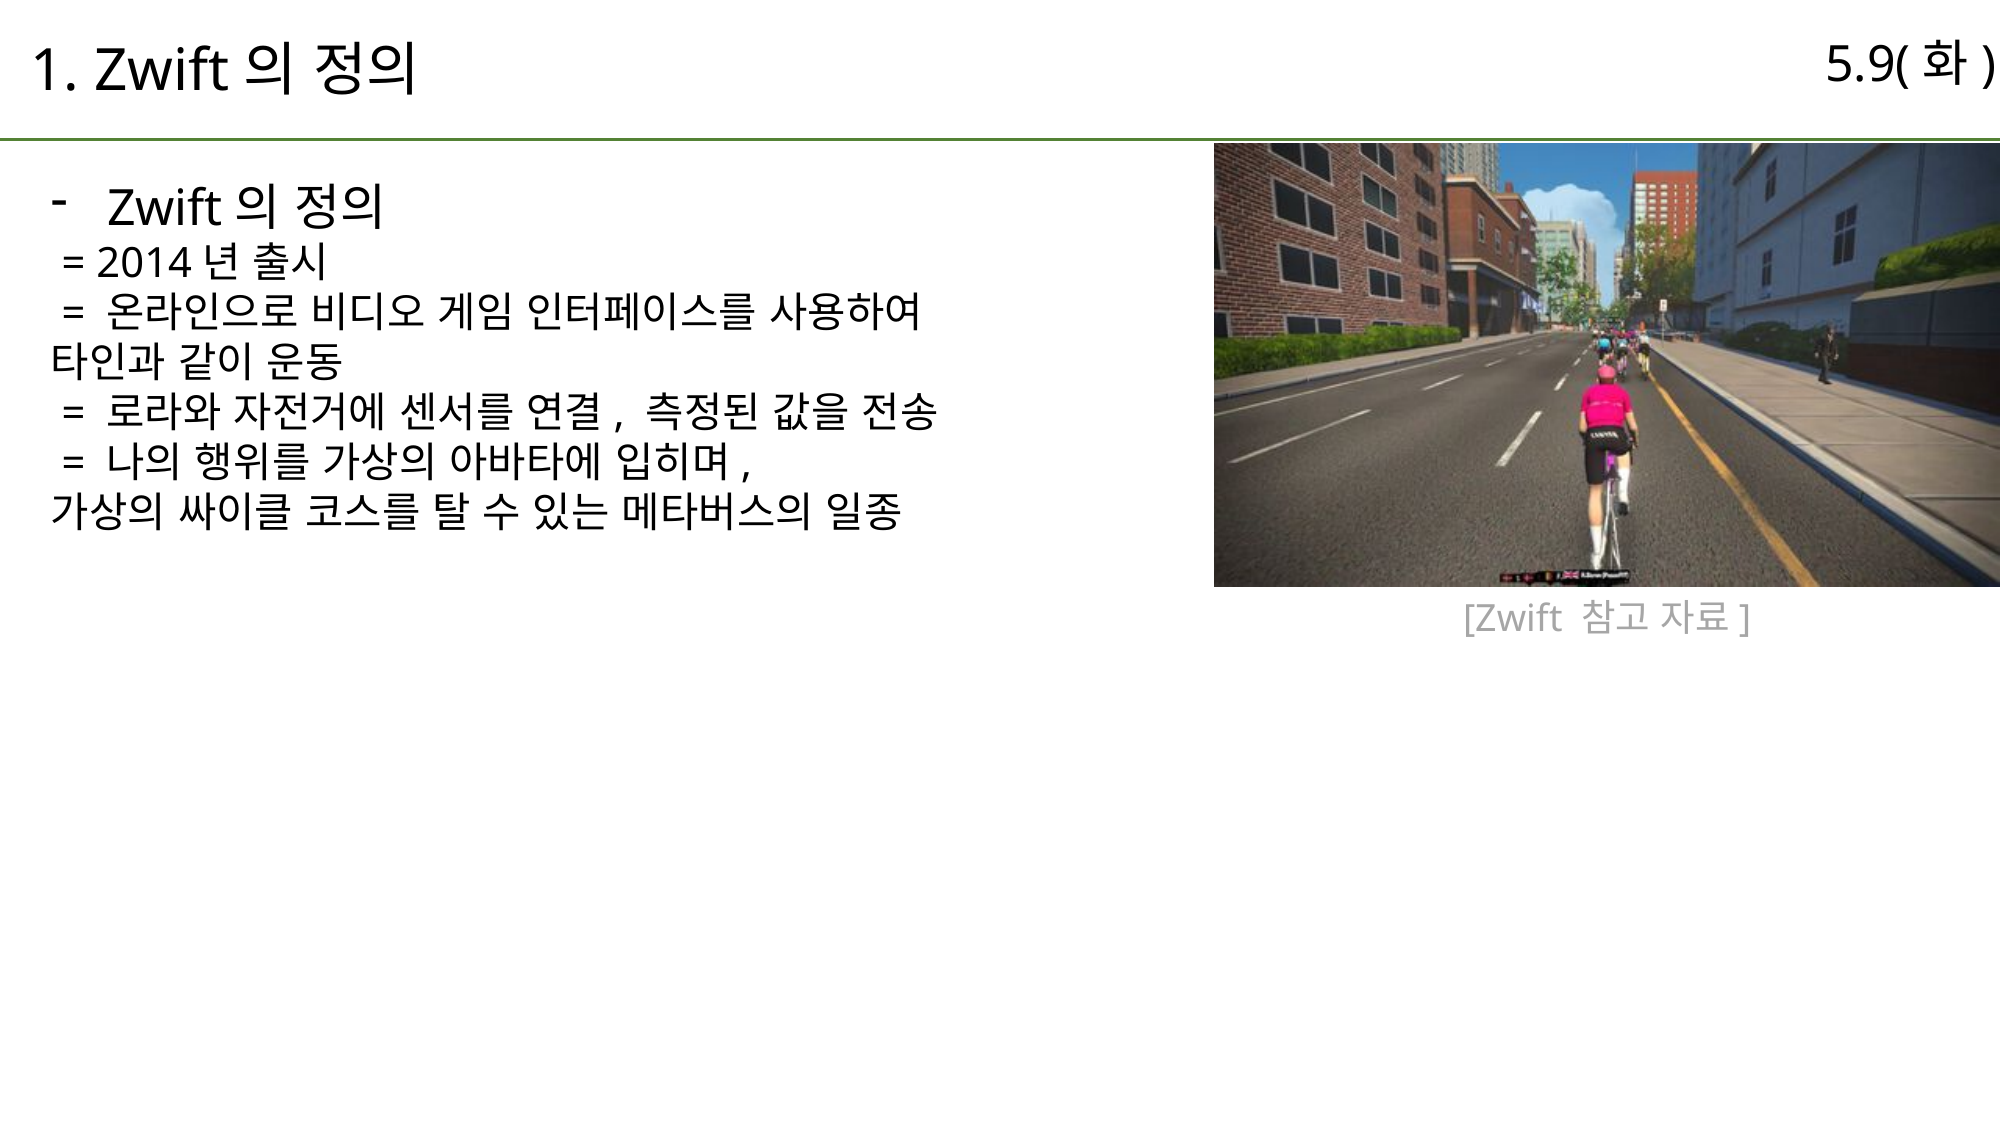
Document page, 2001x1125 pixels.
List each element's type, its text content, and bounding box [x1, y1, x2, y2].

text_box Zwift의 정의 = 2014년 출시 = 온라인으로 비디오 게임 인터페이스를 사용하여 타인과 같이 운동 = 로라와 자전거에 센서를 연결, 측정된 값을 전송 = 나의 행위를 가상의 아바타에 입히며, 가상의 싸이클 코스를 탈 수 있는 메타버스의 일종 [36, 168, 954, 544]
picture [1214, 143, 2000, 587]
text_box 5.9(화) [1810, 24, 2000, 100]
text_box 1. Zwift의 정의 [15, 24, 436, 110]
text_box [Zwift 참고 자료] [1448, 587, 1766, 646]
